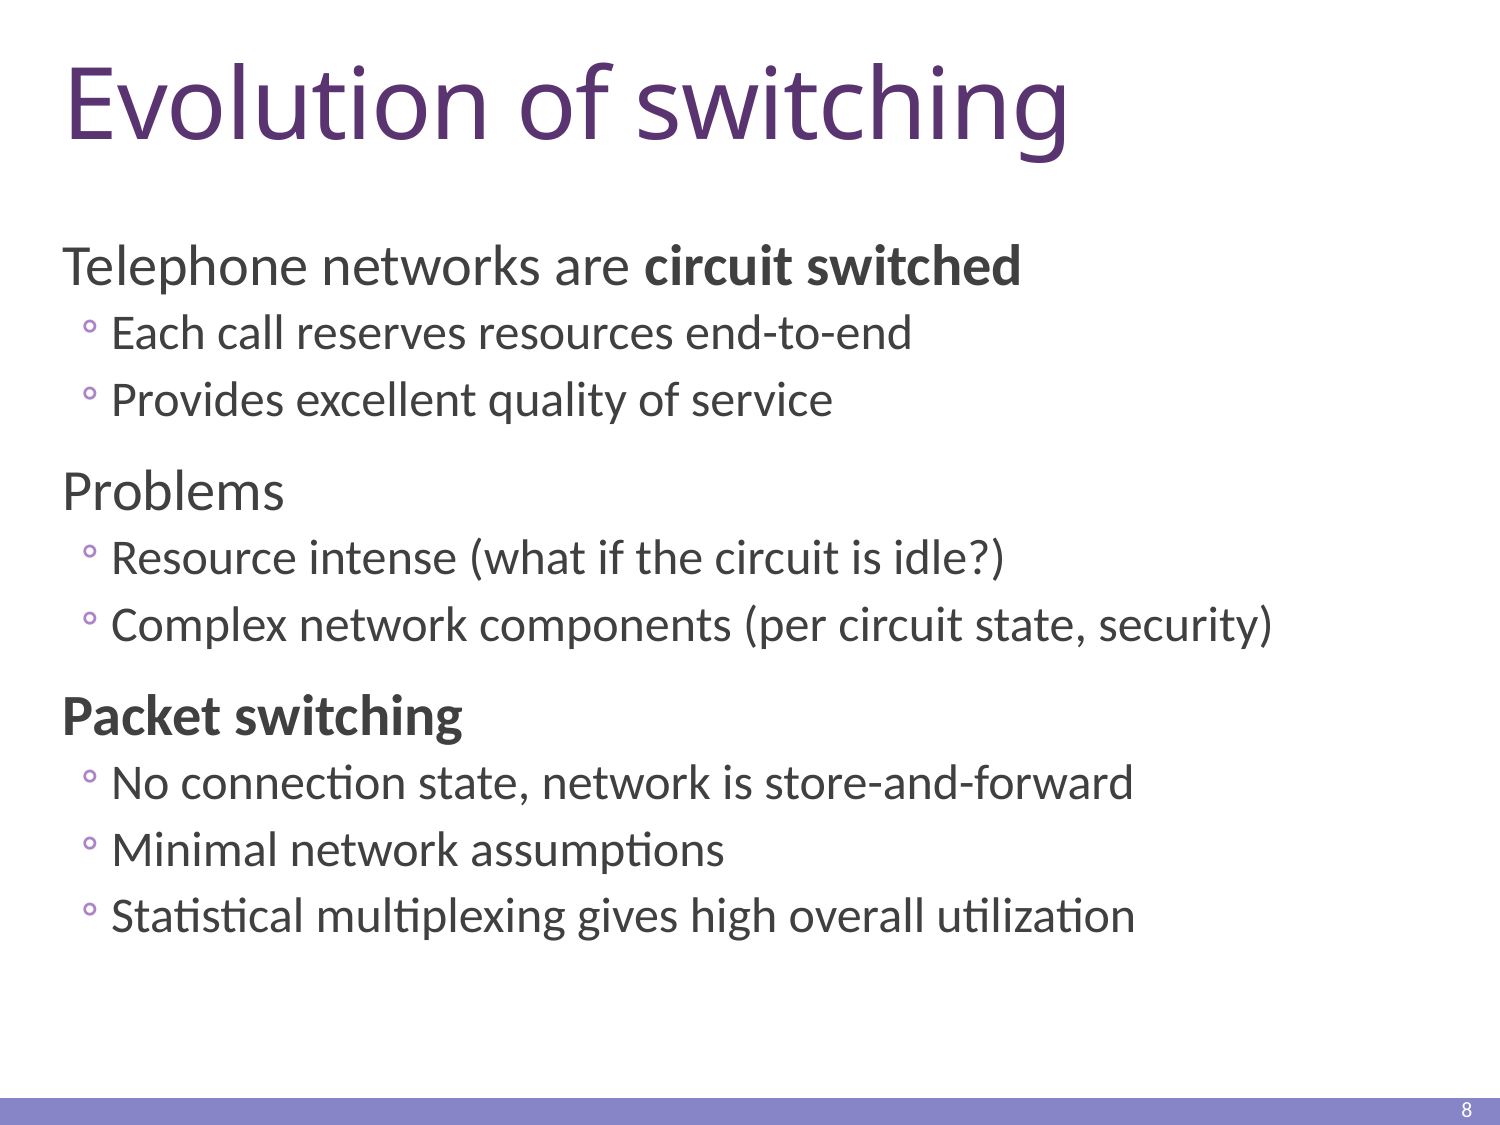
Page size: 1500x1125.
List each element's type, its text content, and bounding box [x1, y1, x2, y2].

slide_number 8 [1326, 1091, 1488, 1125]
list Telephone networks are circuit switched Each call reserves resources end-to-end Provides excellent quality of service Problems Resource intense (what if the circuit is idle?) Complex network components (per circuit state, security) Packet switching No connection state, network is store-and-forward Minimal network assumptions Statistical multiplexing gives high overall utilization [48, 227, 1470, 1014]
title Evolution of switching [48, 47, 1470, 168]
